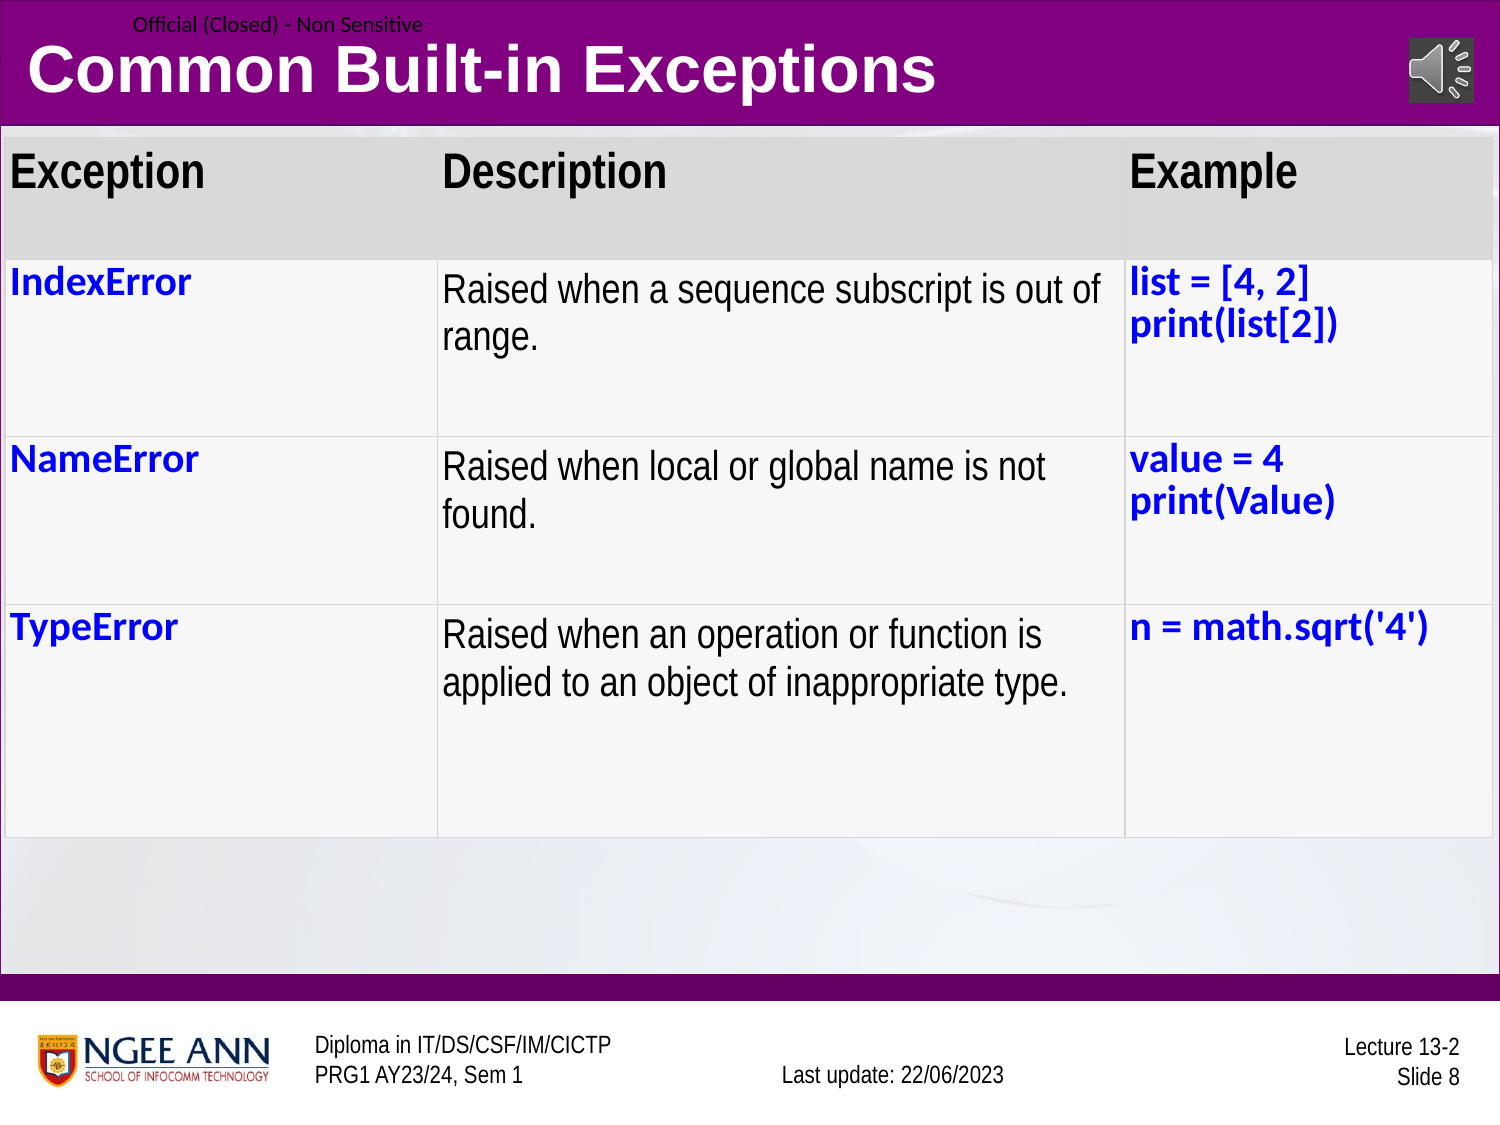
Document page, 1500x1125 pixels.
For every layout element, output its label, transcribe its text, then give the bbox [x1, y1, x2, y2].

table_cell list = [4, 2] print(list[2]) [1126, 260, 1492, 436]
table_cell value = 4 print(Value) [1126, 437, 1492, 604]
picture [1408, 37, 1476, 105]
table_cell Raised when a sequence subscript is out of range. [438, 260, 1124, 436]
table_cell Raised when an operation or function is applied to an object of inappropriate type. [438, 605, 1124, 837]
table_cell TypeError [6, 605, 437, 837]
table_cell Raised when local or global name is not found. [438, 437, 1124, 604]
table_header Description [438, 138, 1124, 259]
table_header Example [1126, 138, 1492, 259]
title Common Built-in Exceptions [12, 19, 1488, 113]
picture [12, 1012, 294, 1109]
table_cell IndexError [6, 260, 437, 436]
table_cell n = math.sqrt('4') [1126, 605, 1492, 837]
table_header Exception [6, 138, 437, 259]
table_cell NameError [6, 437, 437, 604]
